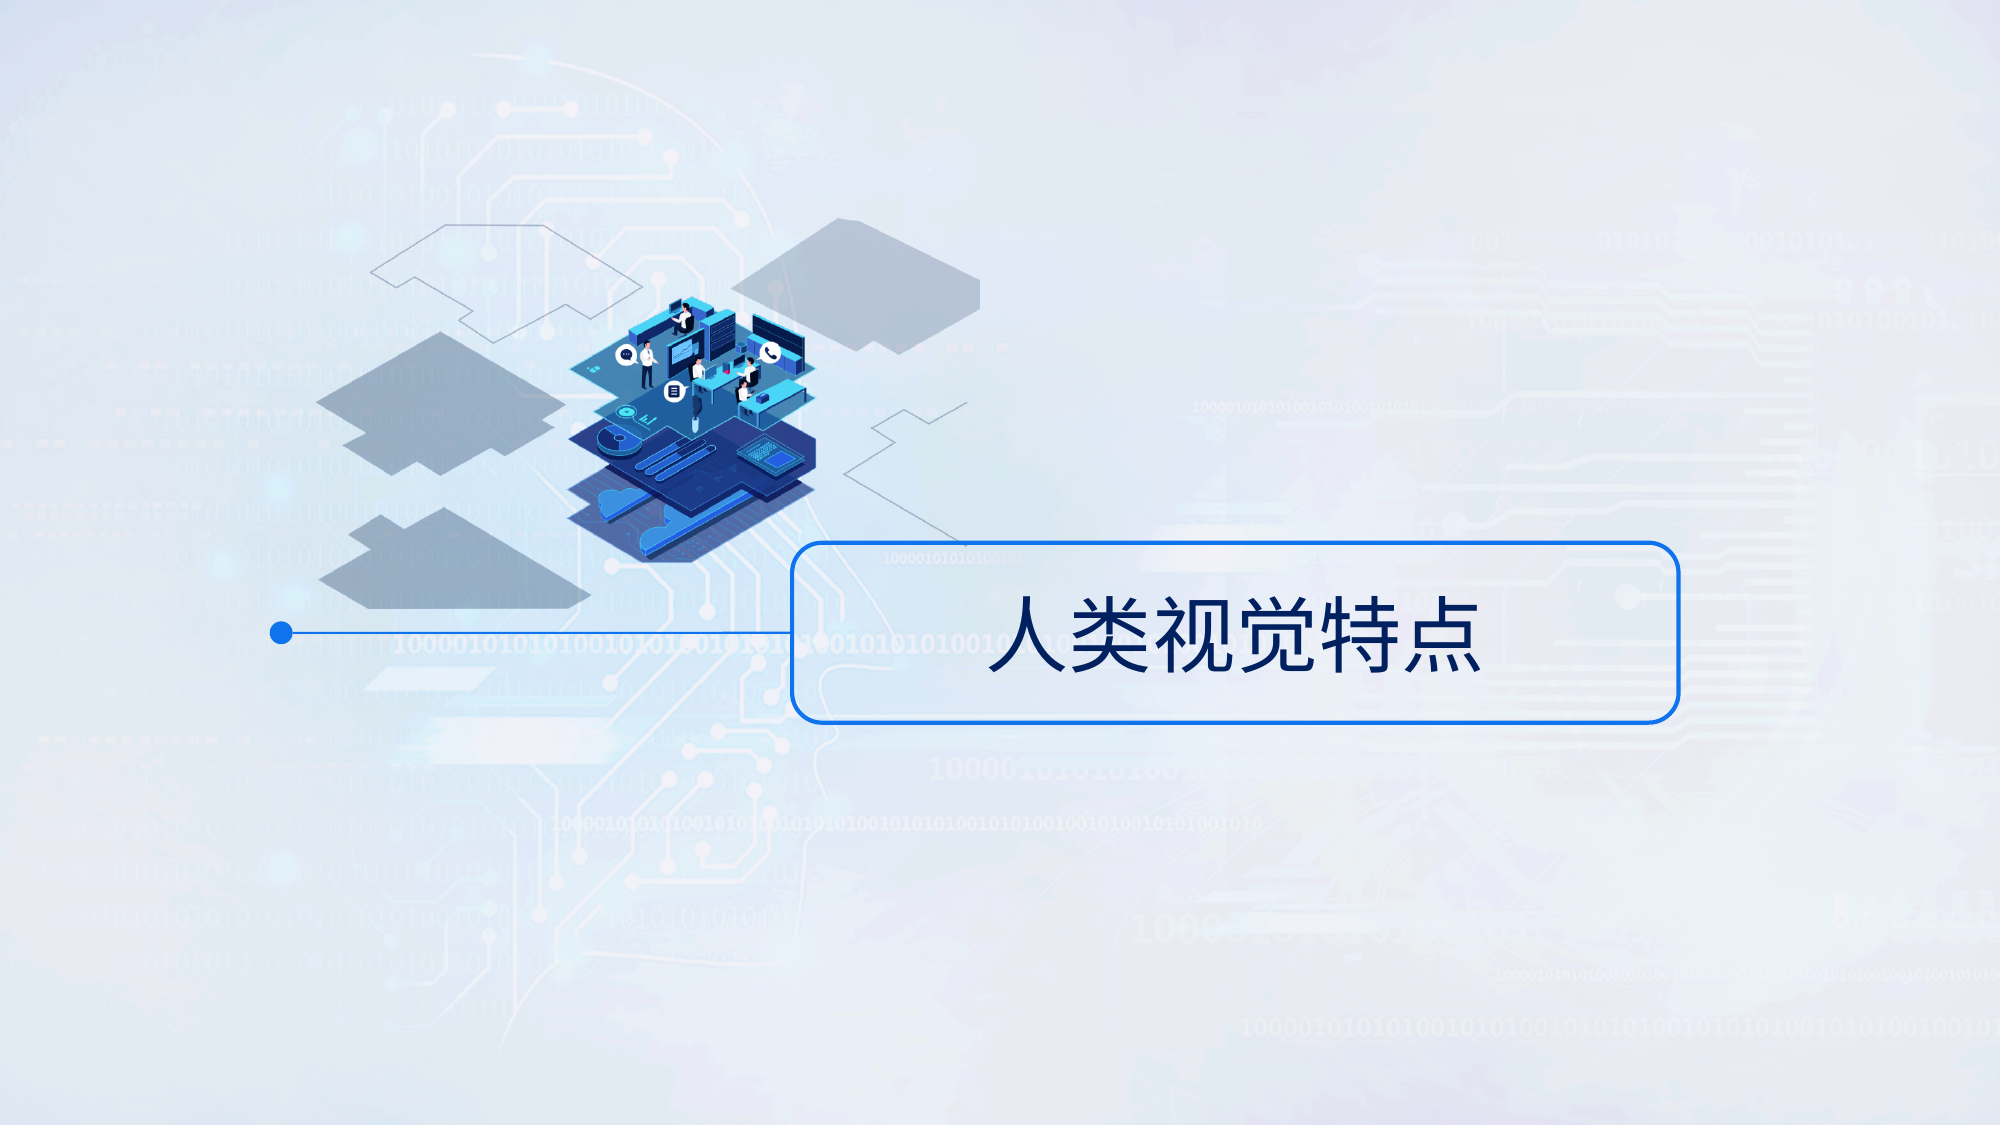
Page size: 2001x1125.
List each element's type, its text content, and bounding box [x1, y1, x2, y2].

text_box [269, 621, 793, 645]
picture [0, 0, 2000, 1125]
text_box 人类视觉特点 [791, 541, 1680, 724]
